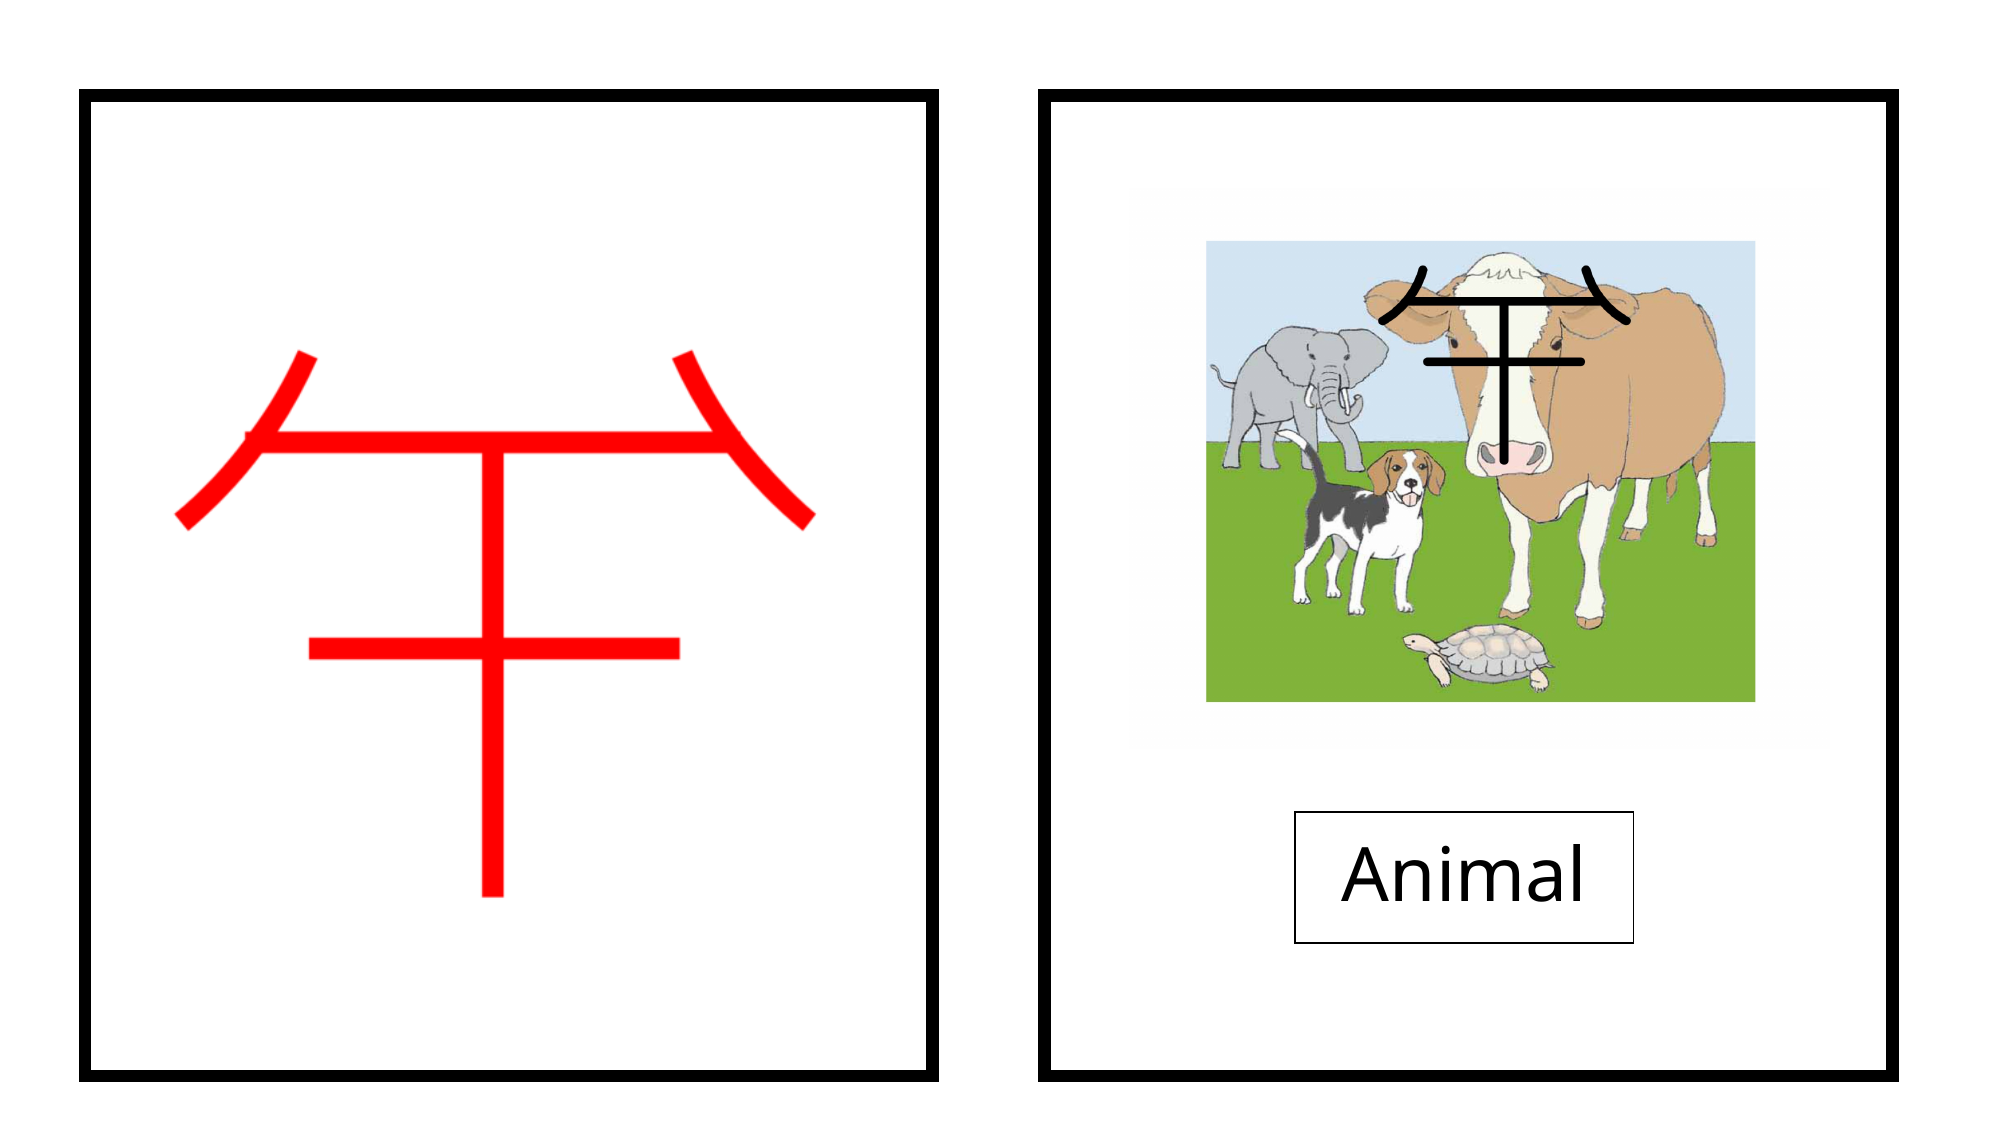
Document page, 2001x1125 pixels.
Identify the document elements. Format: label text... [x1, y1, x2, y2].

text_box [1044, 95, 1893, 1077]
picture [1129, 188, 1830, 749]
picture [162, 323, 836, 930]
text_box Animal [1295, 812, 1634, 943]
text_box [84, 95, 934, 1077]
